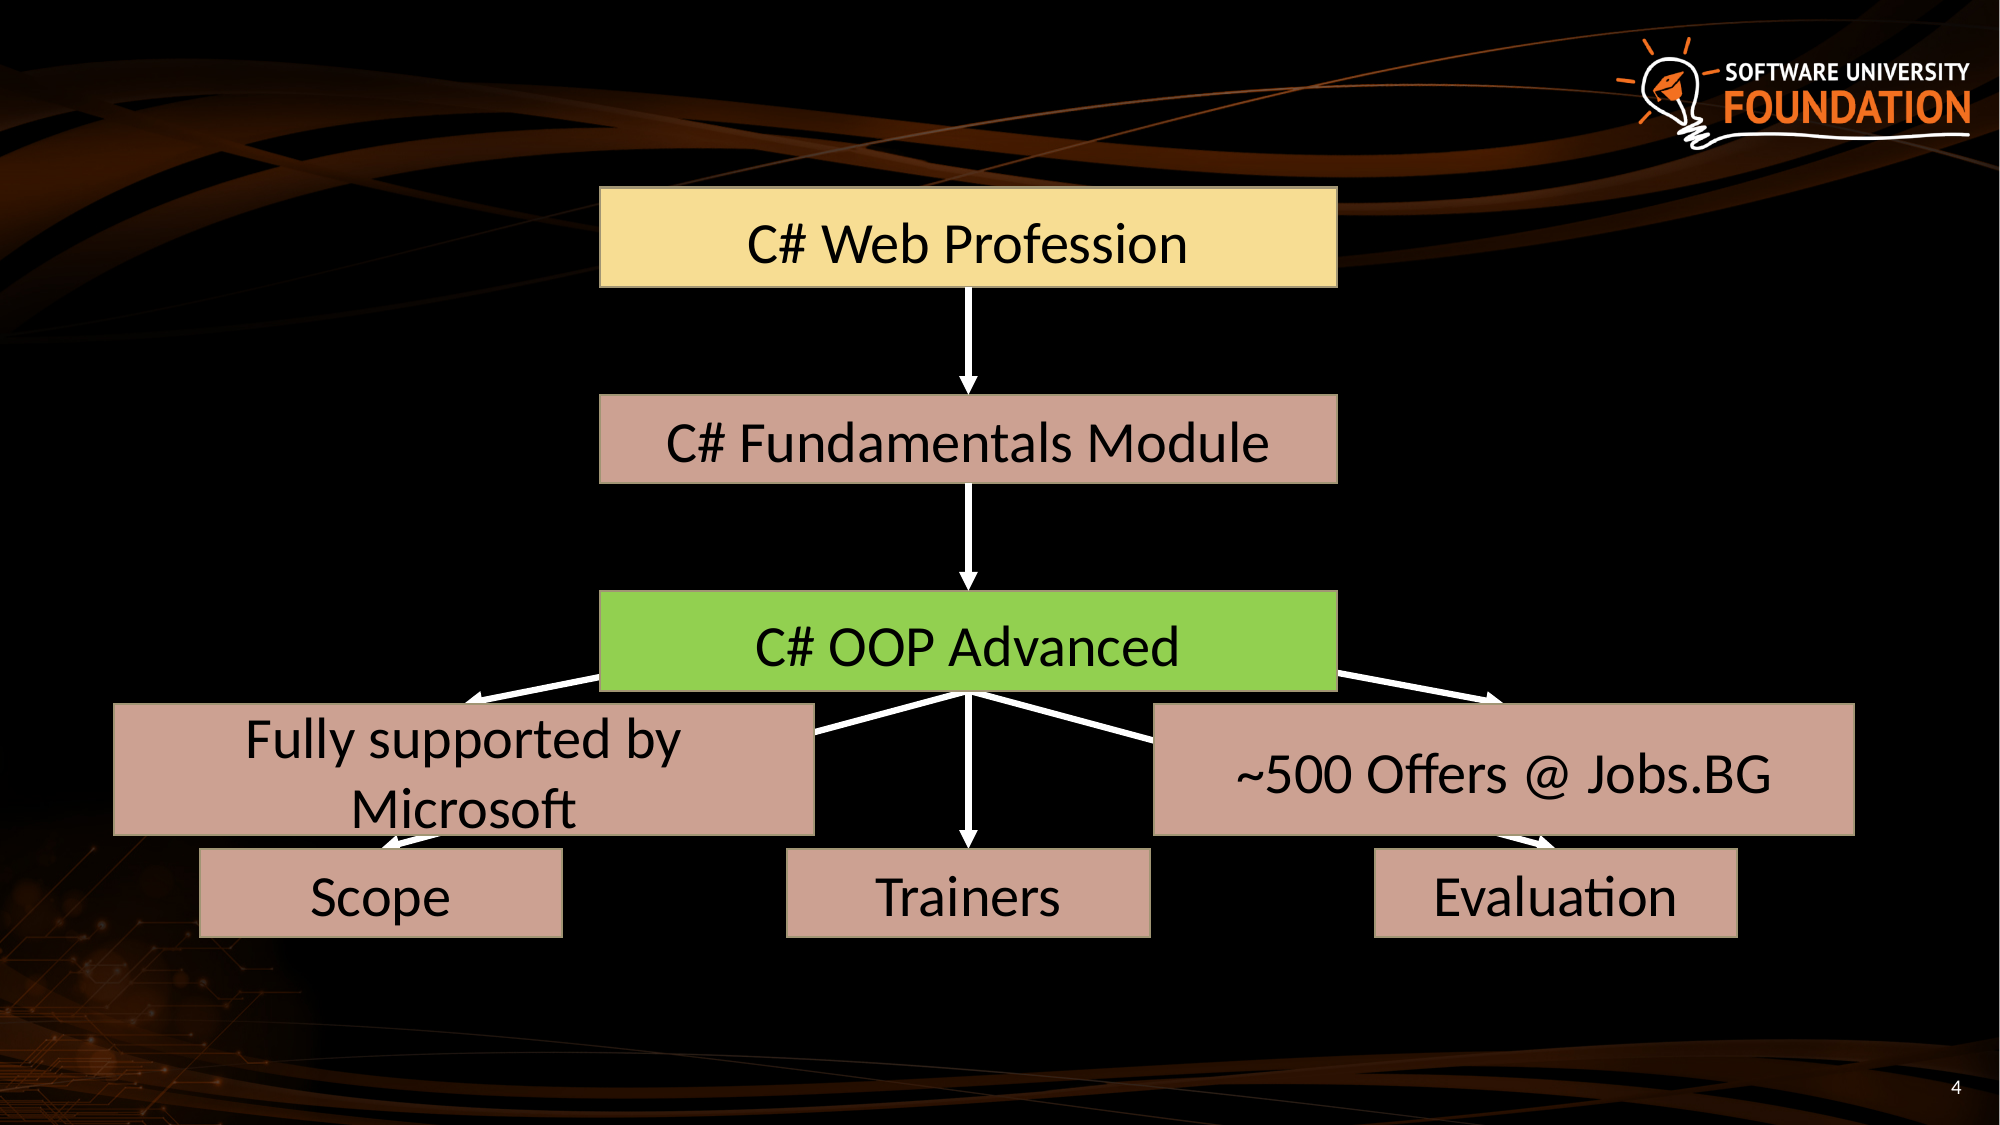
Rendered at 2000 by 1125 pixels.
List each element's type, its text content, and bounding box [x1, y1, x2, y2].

text_box C# OOP Advanced [599, 590, 1338, 603]
text_box Fully supported by Microsoft [113, 703, 380, 836]
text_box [463, 603, 969, 704]
text_box Evaluation [1374, 848, 1738, 938]
text_box ~500 Offers @ Jobs.BG [1556, 703, 1855, 836]
slide_number 4 [1897, 1070, 1968, 1103]
text_box C# Web Profession [599, 186, 1338, 288]
text_box Trainers [786, 849, 1151, 938]
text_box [969, 603, 1505, 704]
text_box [380, 690, 968, 849]
text_box C# Fundamentals Module [599, 394, 1338, 484]
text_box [968, 690, 1556, 849]
text_box Scope [199, 848, 563, 938]
picture [0, 0, 2000, 1125]
